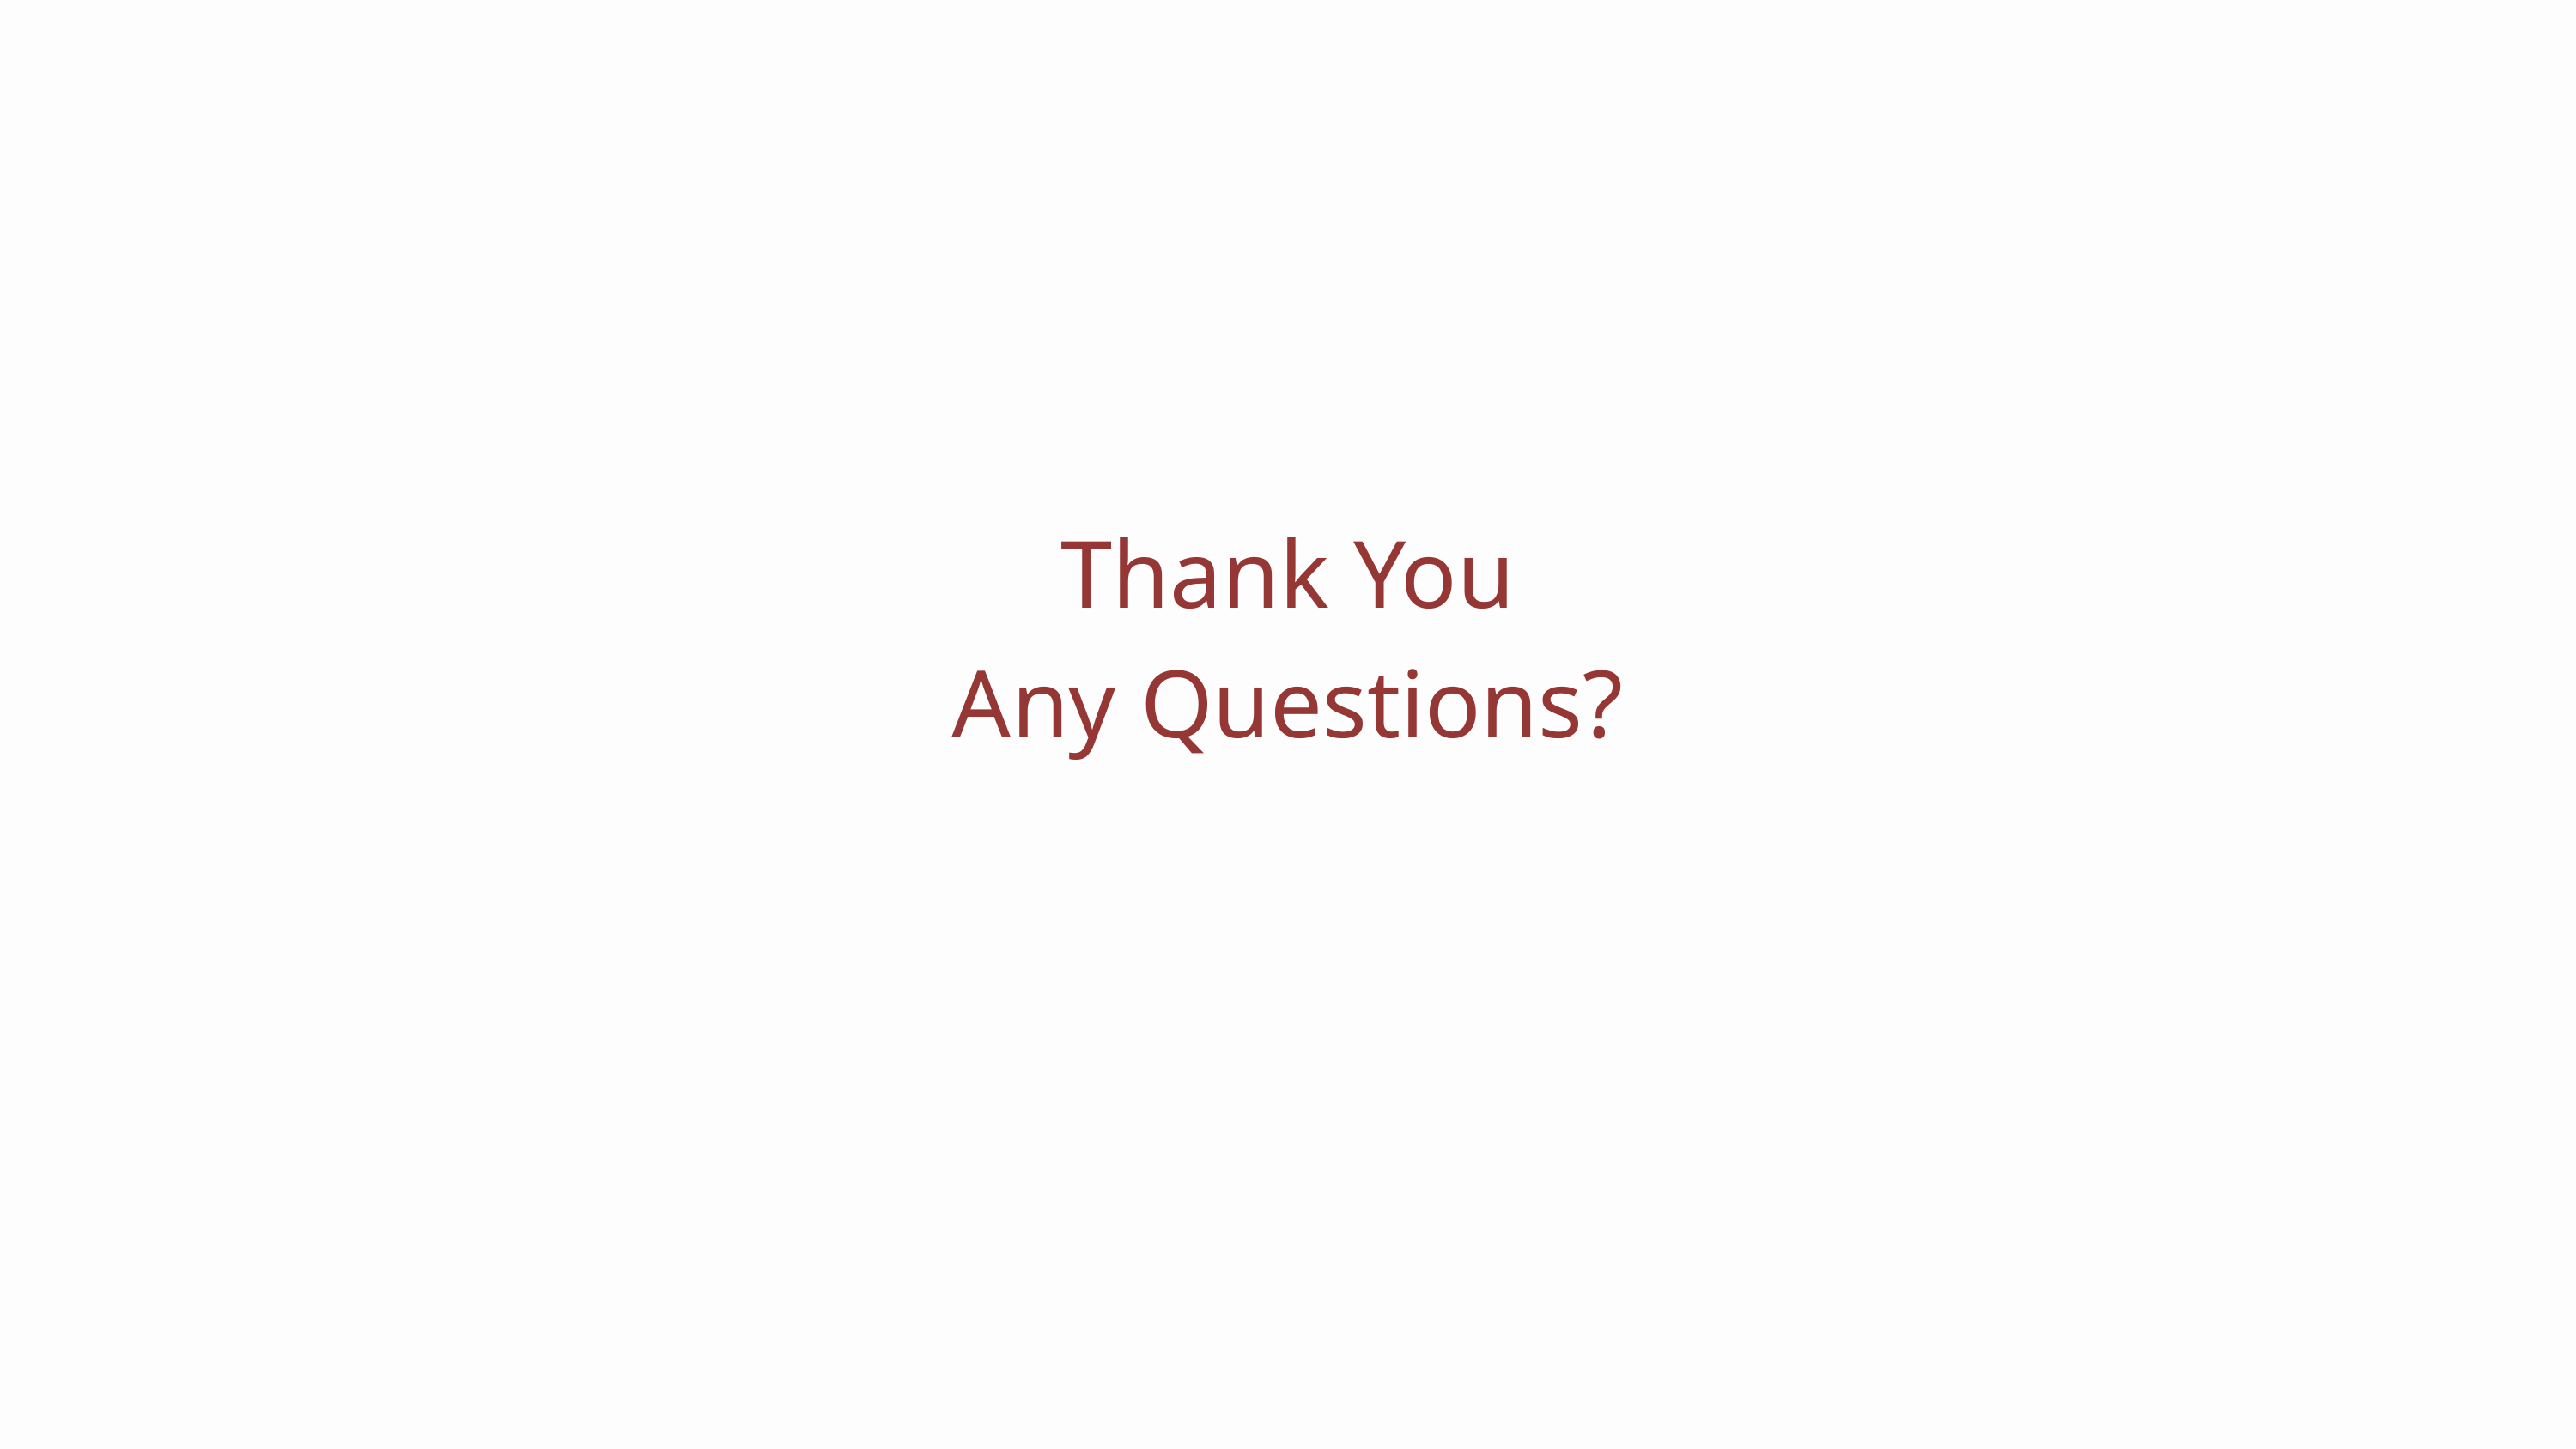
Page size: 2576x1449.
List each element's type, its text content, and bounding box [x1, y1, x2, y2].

text_box Thank You Any Questions? [934, 496, 1642, 757]
